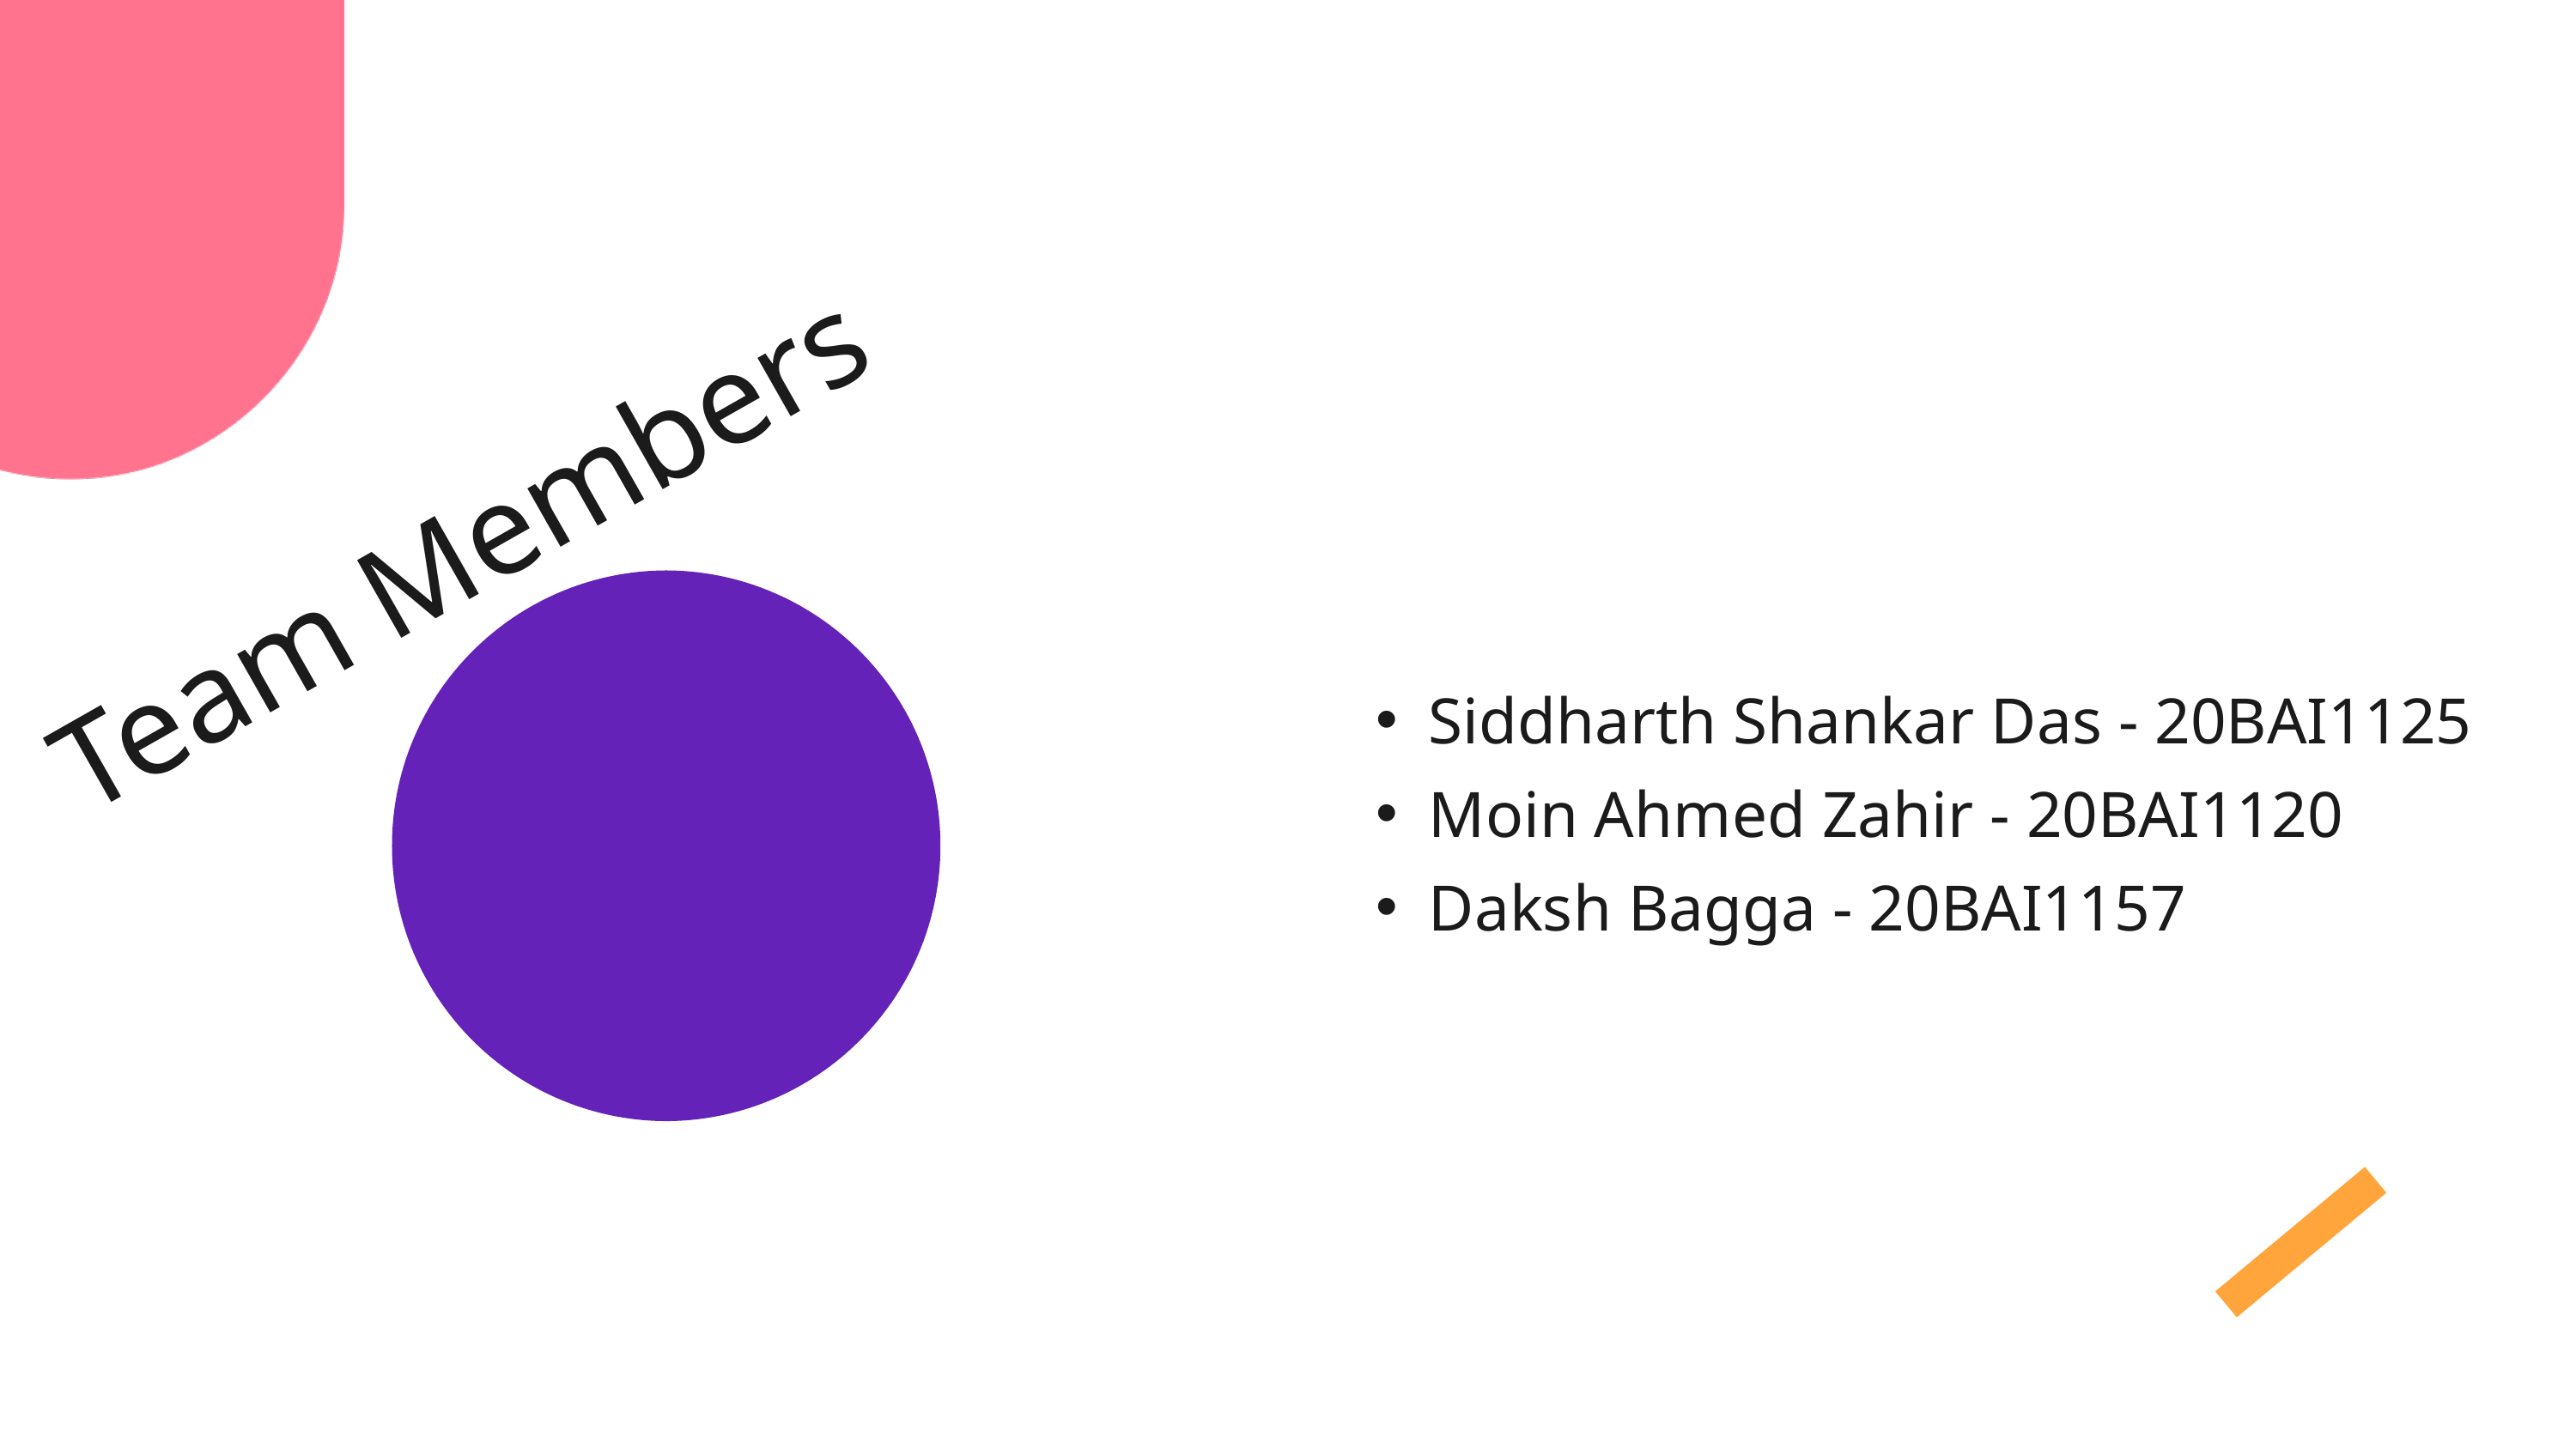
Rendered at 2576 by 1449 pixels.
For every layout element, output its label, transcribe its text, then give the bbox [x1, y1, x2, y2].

text_box Team Members [18, 233, 915, 840]
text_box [390, 570, 942, 1122]
text_box [2215, 1167, 2387, 1318]
text_box Siddharth Shankar Das - 20BAI1125 Moin Ahmed Zahir - 20BAI1120 Daksh Bagga - 20BAI1157 [1322, 662, 2508, 944]
picture [0, 0, 344, 480]
